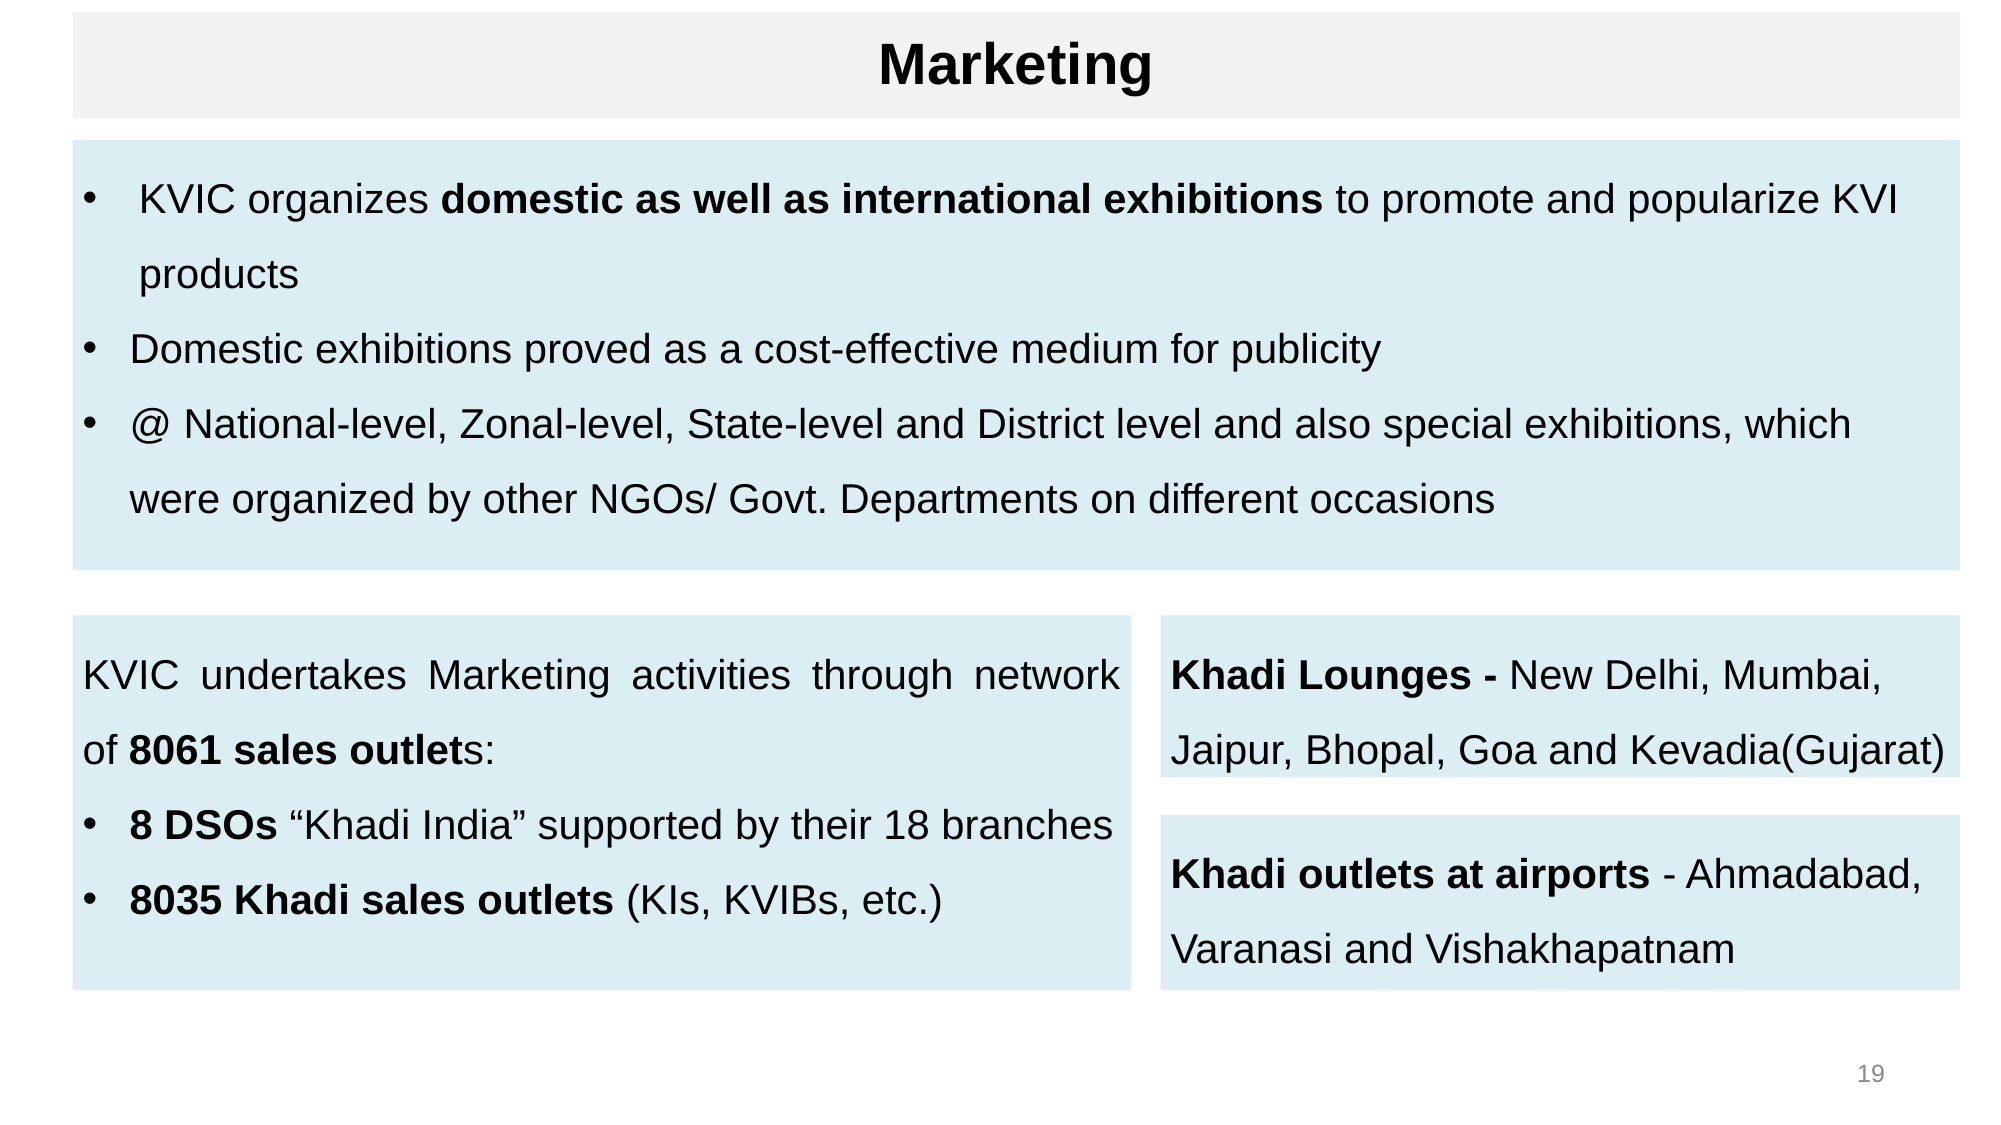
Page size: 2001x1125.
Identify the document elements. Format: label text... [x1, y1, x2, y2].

text_box Khadi Lounges - New Delhi, Mumbai, Jaipur, Bhopal, Goa and Kevadia(Gujarat) [1160, 615, 1961, 777]
slide_number 19 [1433, 1042, 1900, 1103]
text_box Khadi outlets at airports - Ahmadabad, Varanasi and Vishakhapatnam [1160, 814, 1961, 991]
text_box KVIC undertakes Marketing activities through network of 8061 sales outlets: 8 DSOs “Khadi India” supported by their 18 branches 8035 Khadi sales outlets (KIs, KVIBs, etc.) [72, 615, 1131, 991]
text_box Marketing [71, 10, 1962, 120]
text_box KVIC organizes domestic as well as international exhibitions to promote and popularize KVI products Domestic exhibitions proved as a cost-effective medium for publicity @ National-level, Zonal-level, State-level and District level and also special exhibitions, which were organized by other NGOs/ Govt. Departments on different occasions [72, 139, 1961, 571]
